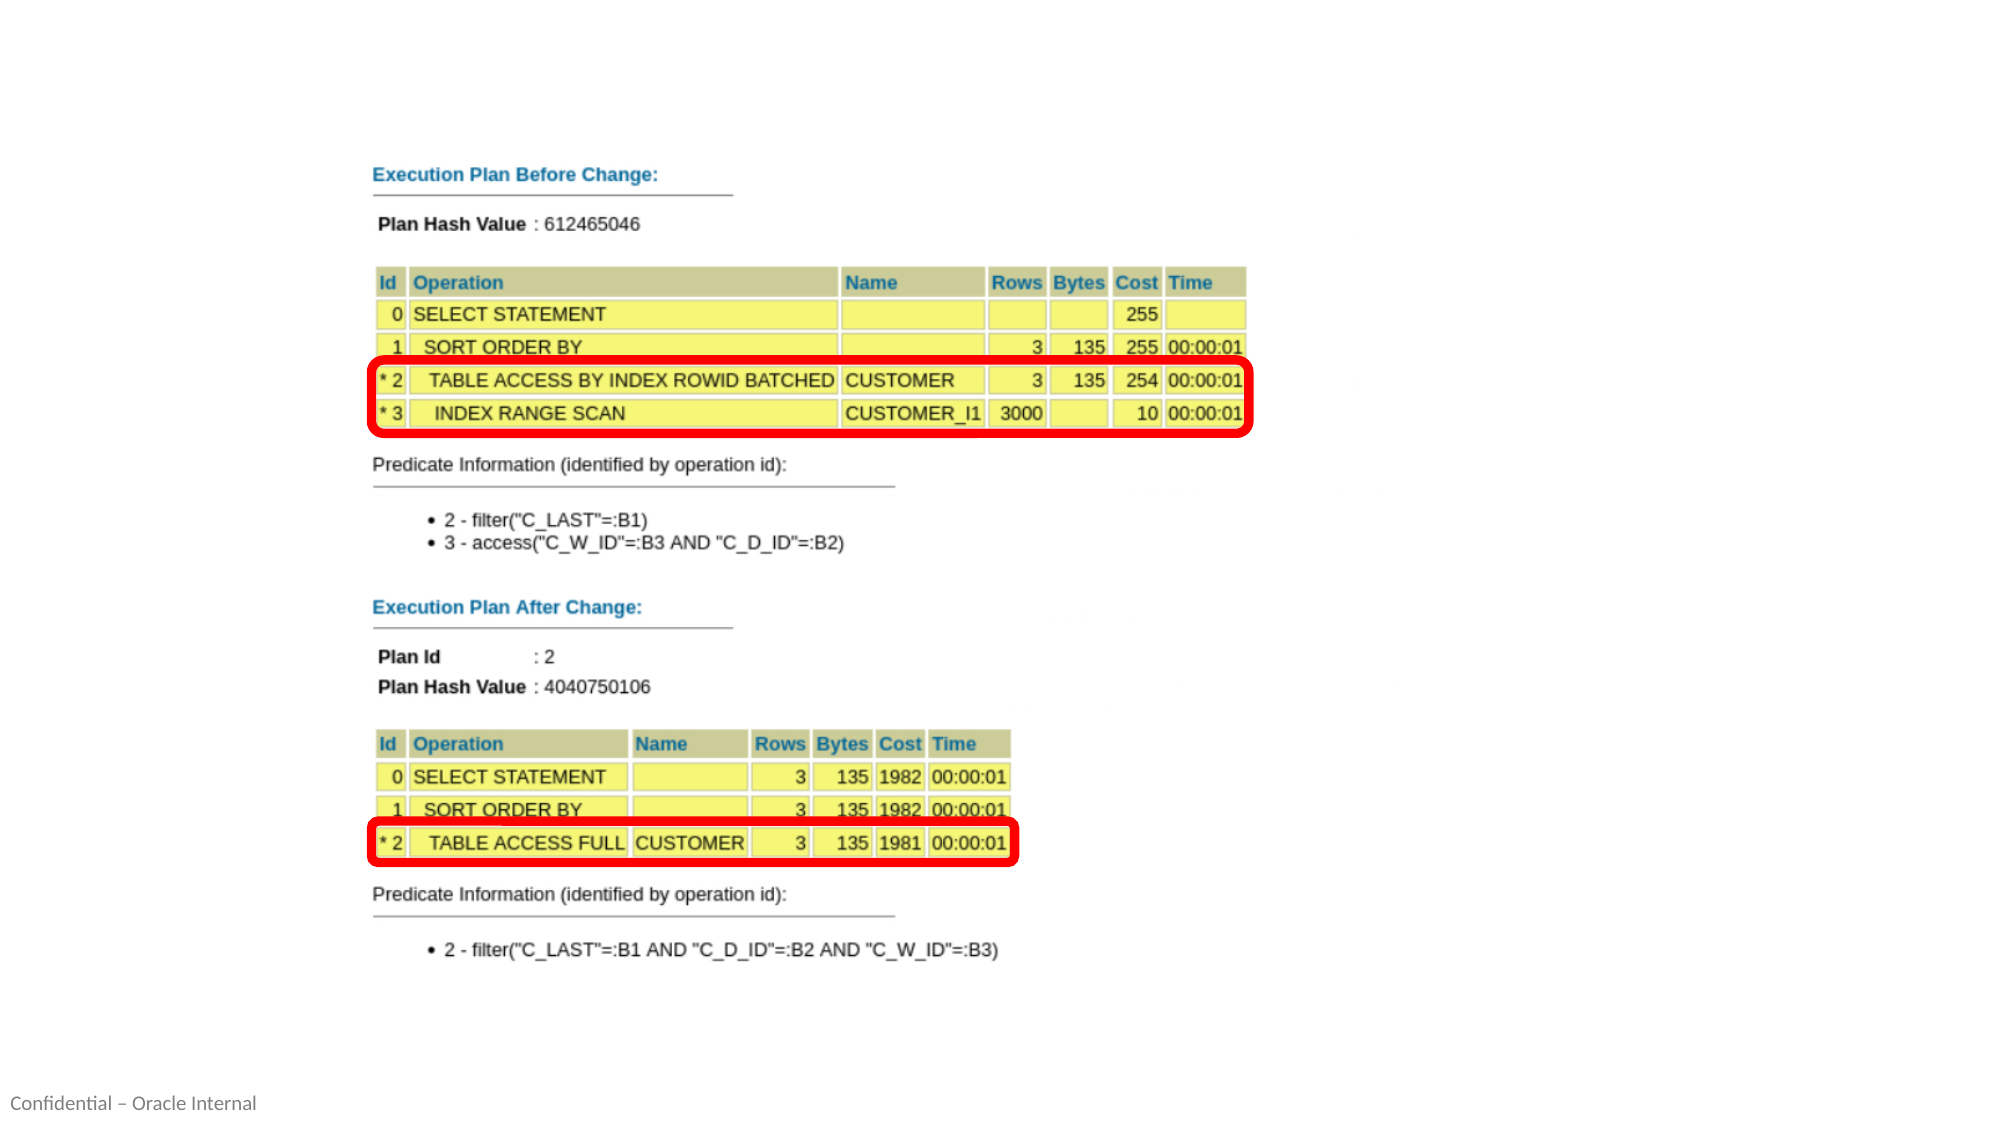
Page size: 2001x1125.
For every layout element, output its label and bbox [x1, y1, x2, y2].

picture [361, 155, 1638, 970]
